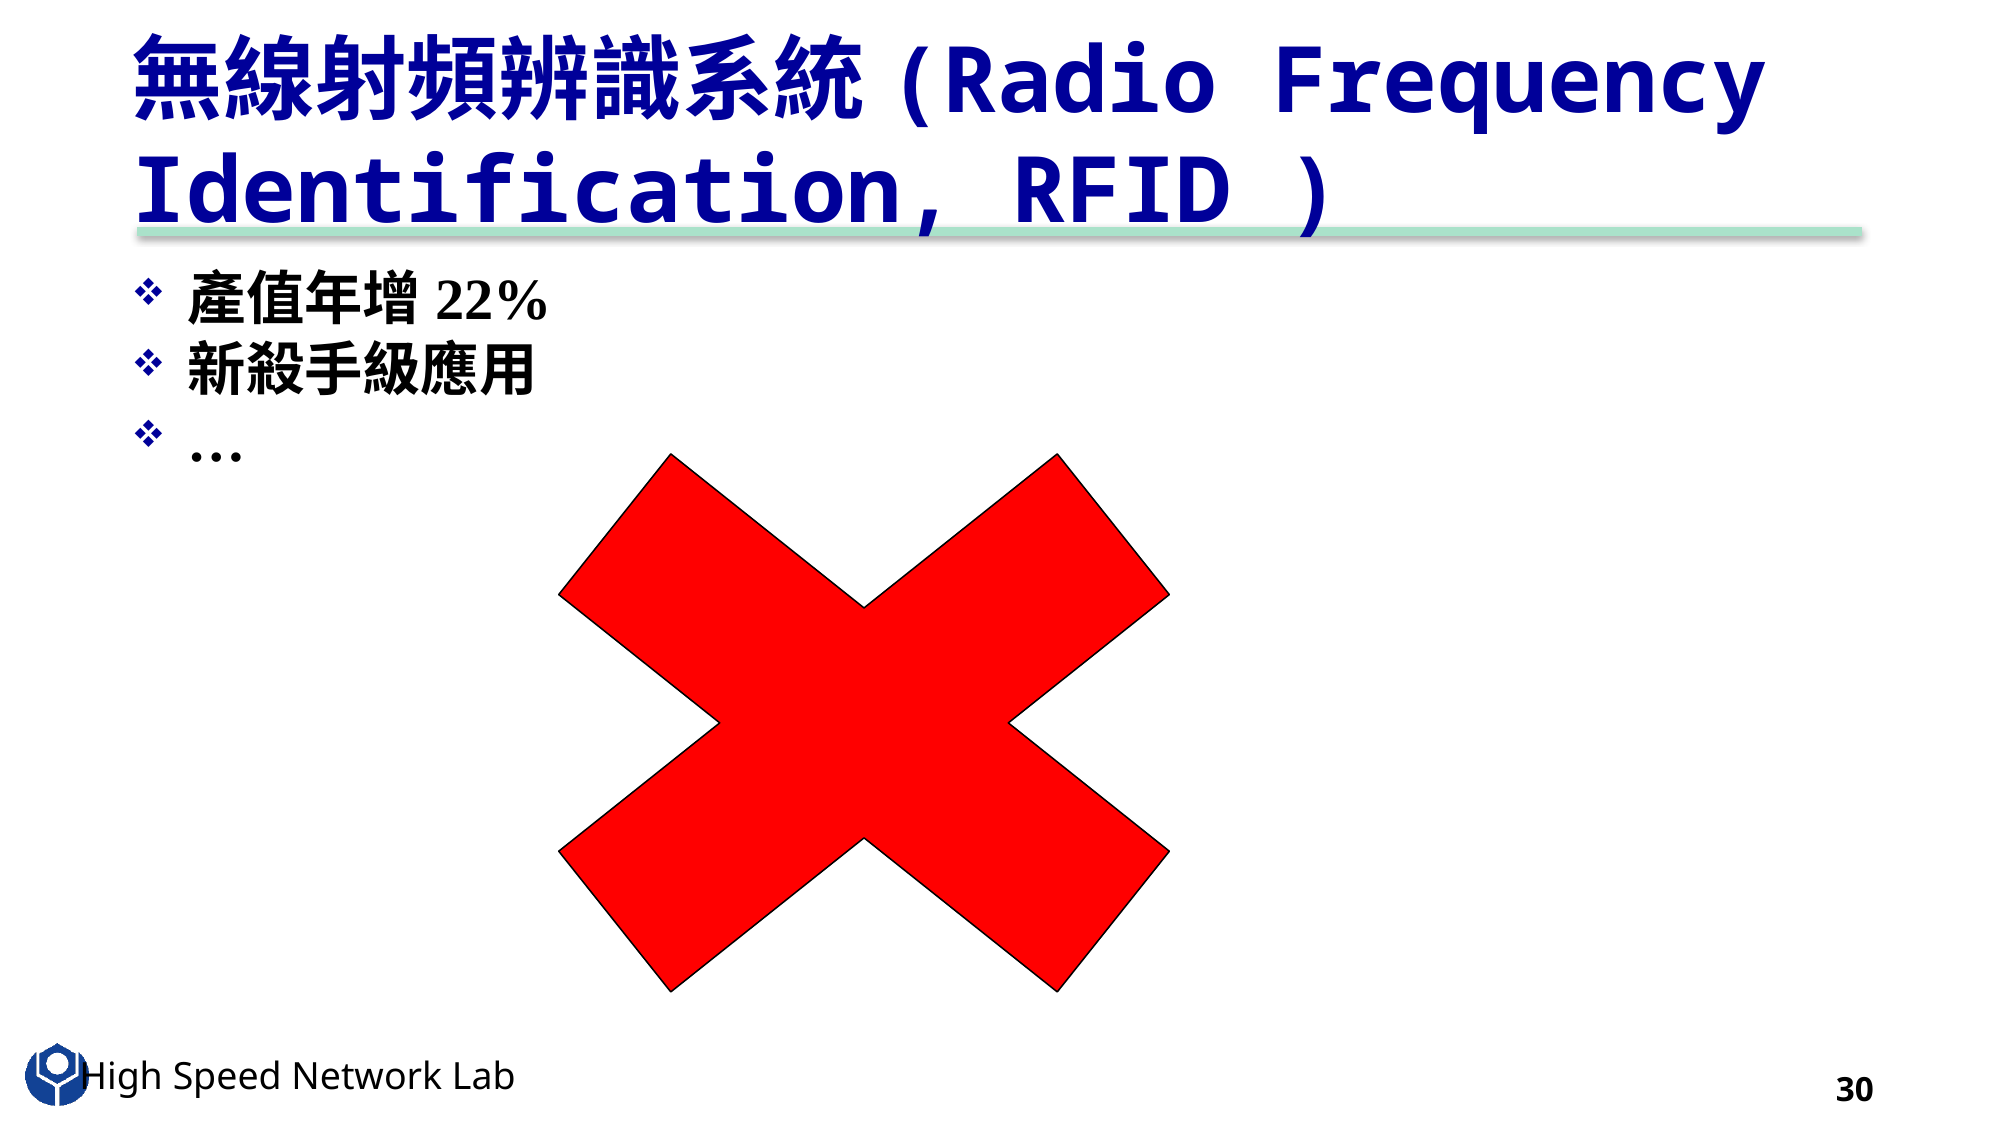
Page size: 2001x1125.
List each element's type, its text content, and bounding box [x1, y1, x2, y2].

list 產值年增22% 新殺手級應用 … [116, 264, 1817, 1027]
title 無線射頻辨識系統(Radio Frequency Identification, RFID ) [116, 37, 1817, 225]
slide_number 30 [1820, 1059, 1969, 1106]
picture [25, 1043, 89, 1106]
text_box [558, 453, 1170, 992]
